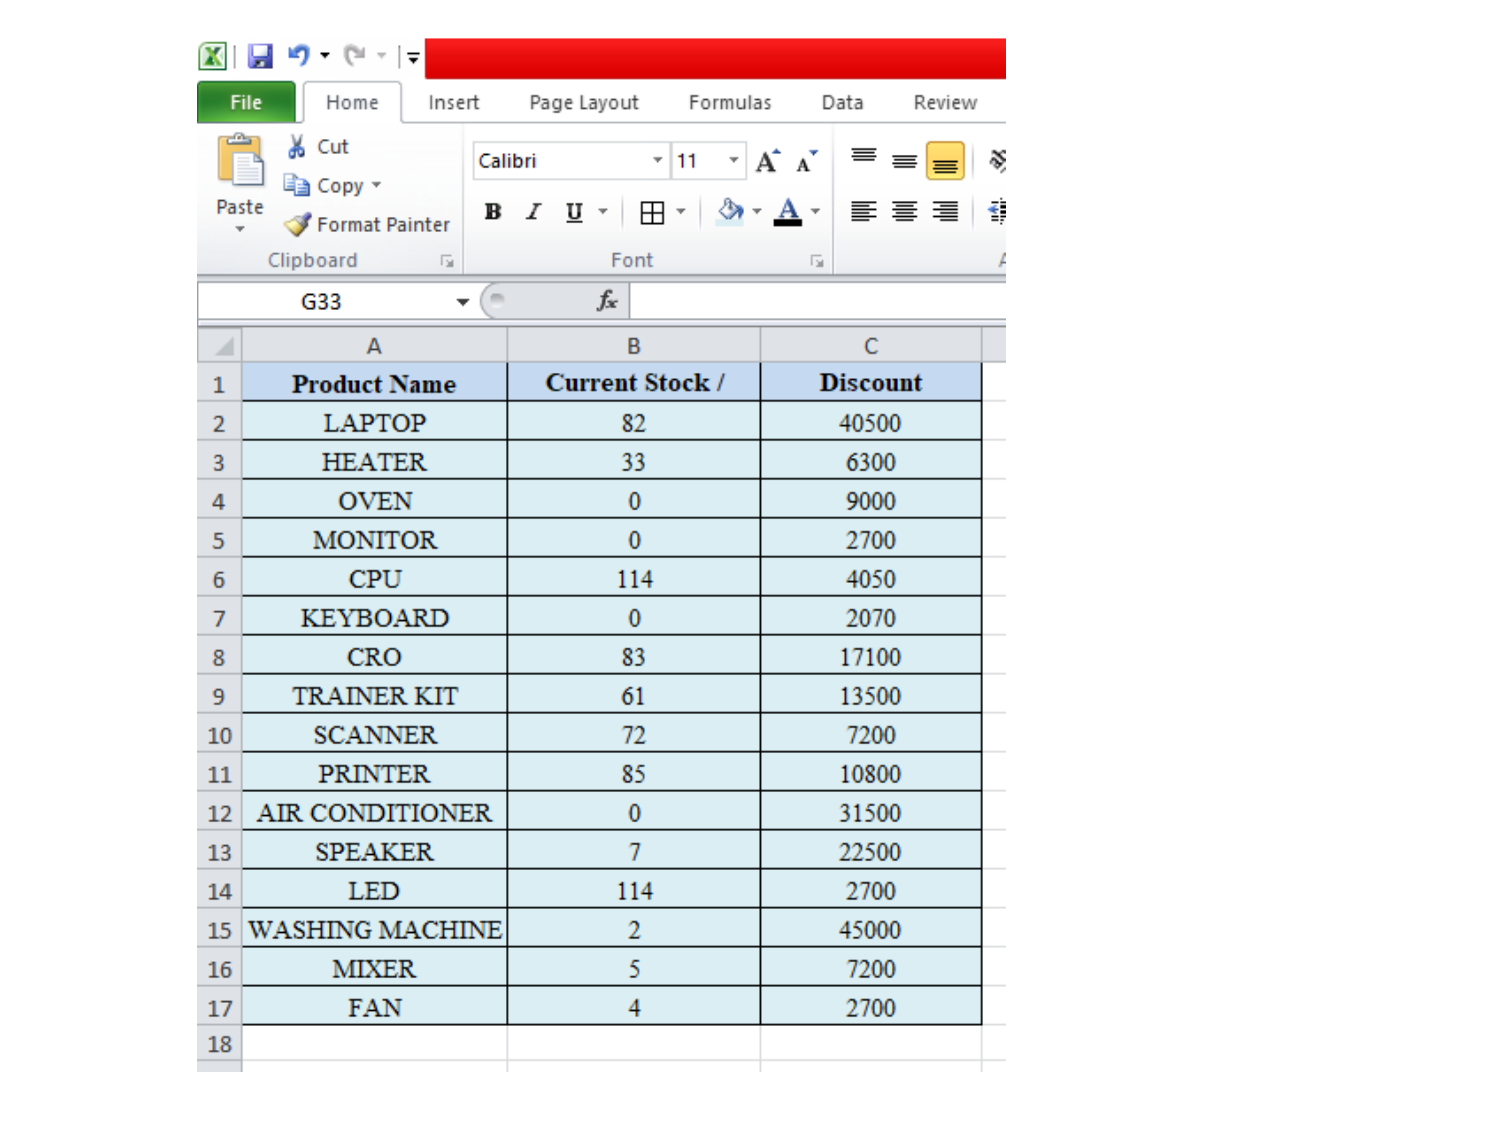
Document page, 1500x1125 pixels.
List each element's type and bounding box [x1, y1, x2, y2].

picture [196, 37, 1007, 1072]
